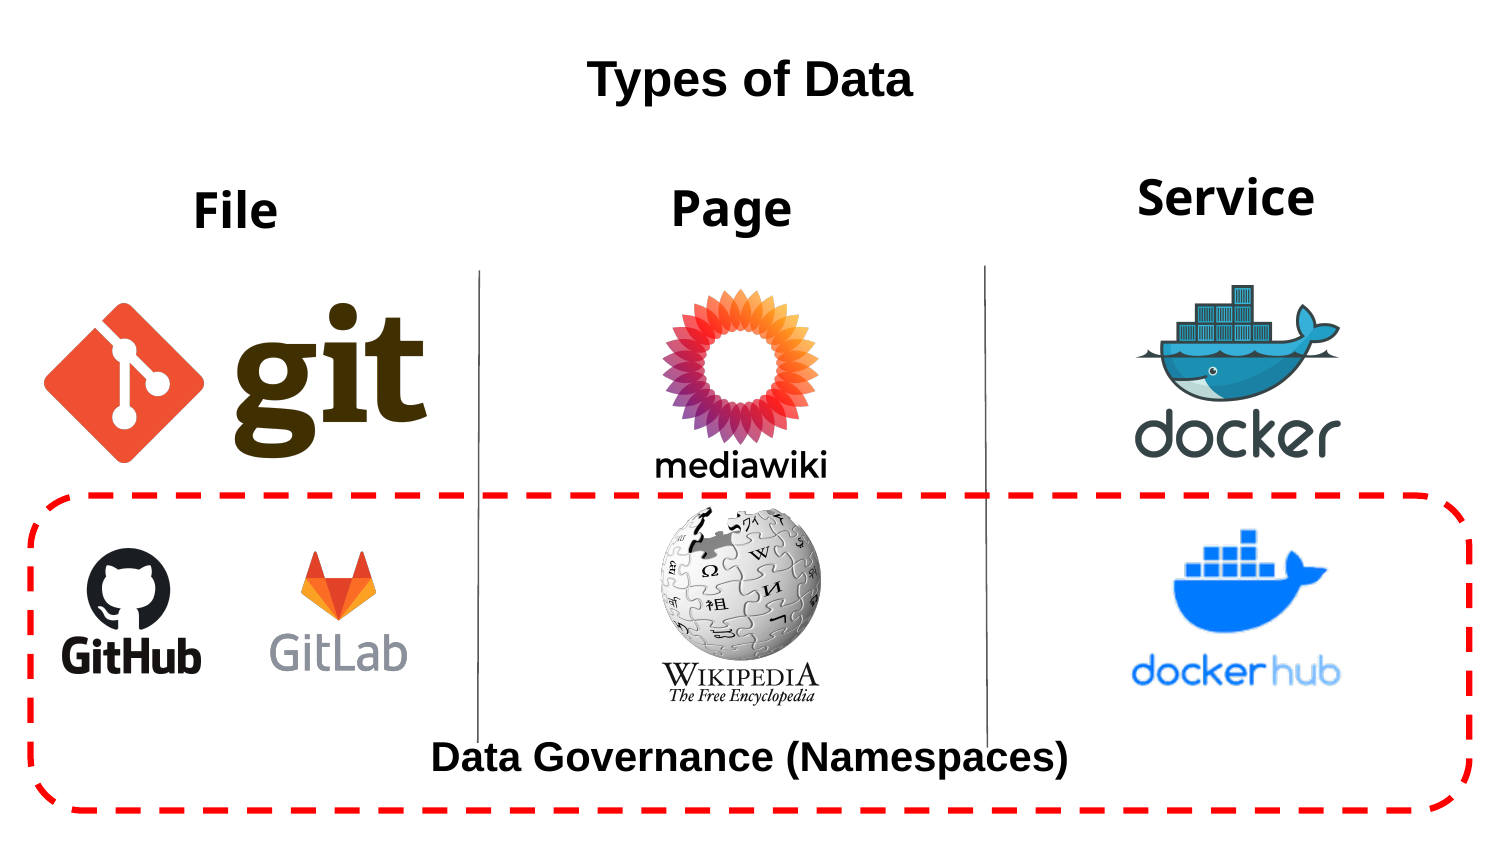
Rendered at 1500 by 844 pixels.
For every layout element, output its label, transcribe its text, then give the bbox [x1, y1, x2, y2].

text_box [984, 265, 988, 748]
picture [62, 548, 202, 674]
picture [658, 504, 824, 707]
text_box Page [636, 161, 828, 253]
picture [1115, 515, 1356, 707]
text_box File [140, 162, 332, 254]
picture [1135, 285, 1341, 458]
text_box Service [1118, 149, 1335, 241]
text_box Data Governance (Namespaces) [30, 495, 1470, 811]
picture [242, 524, 435, 698]
picture [645, 276, 837, 490]
title Types of Data [51, 31, 1449, 126]
picture [44, 302, 428, 464]
